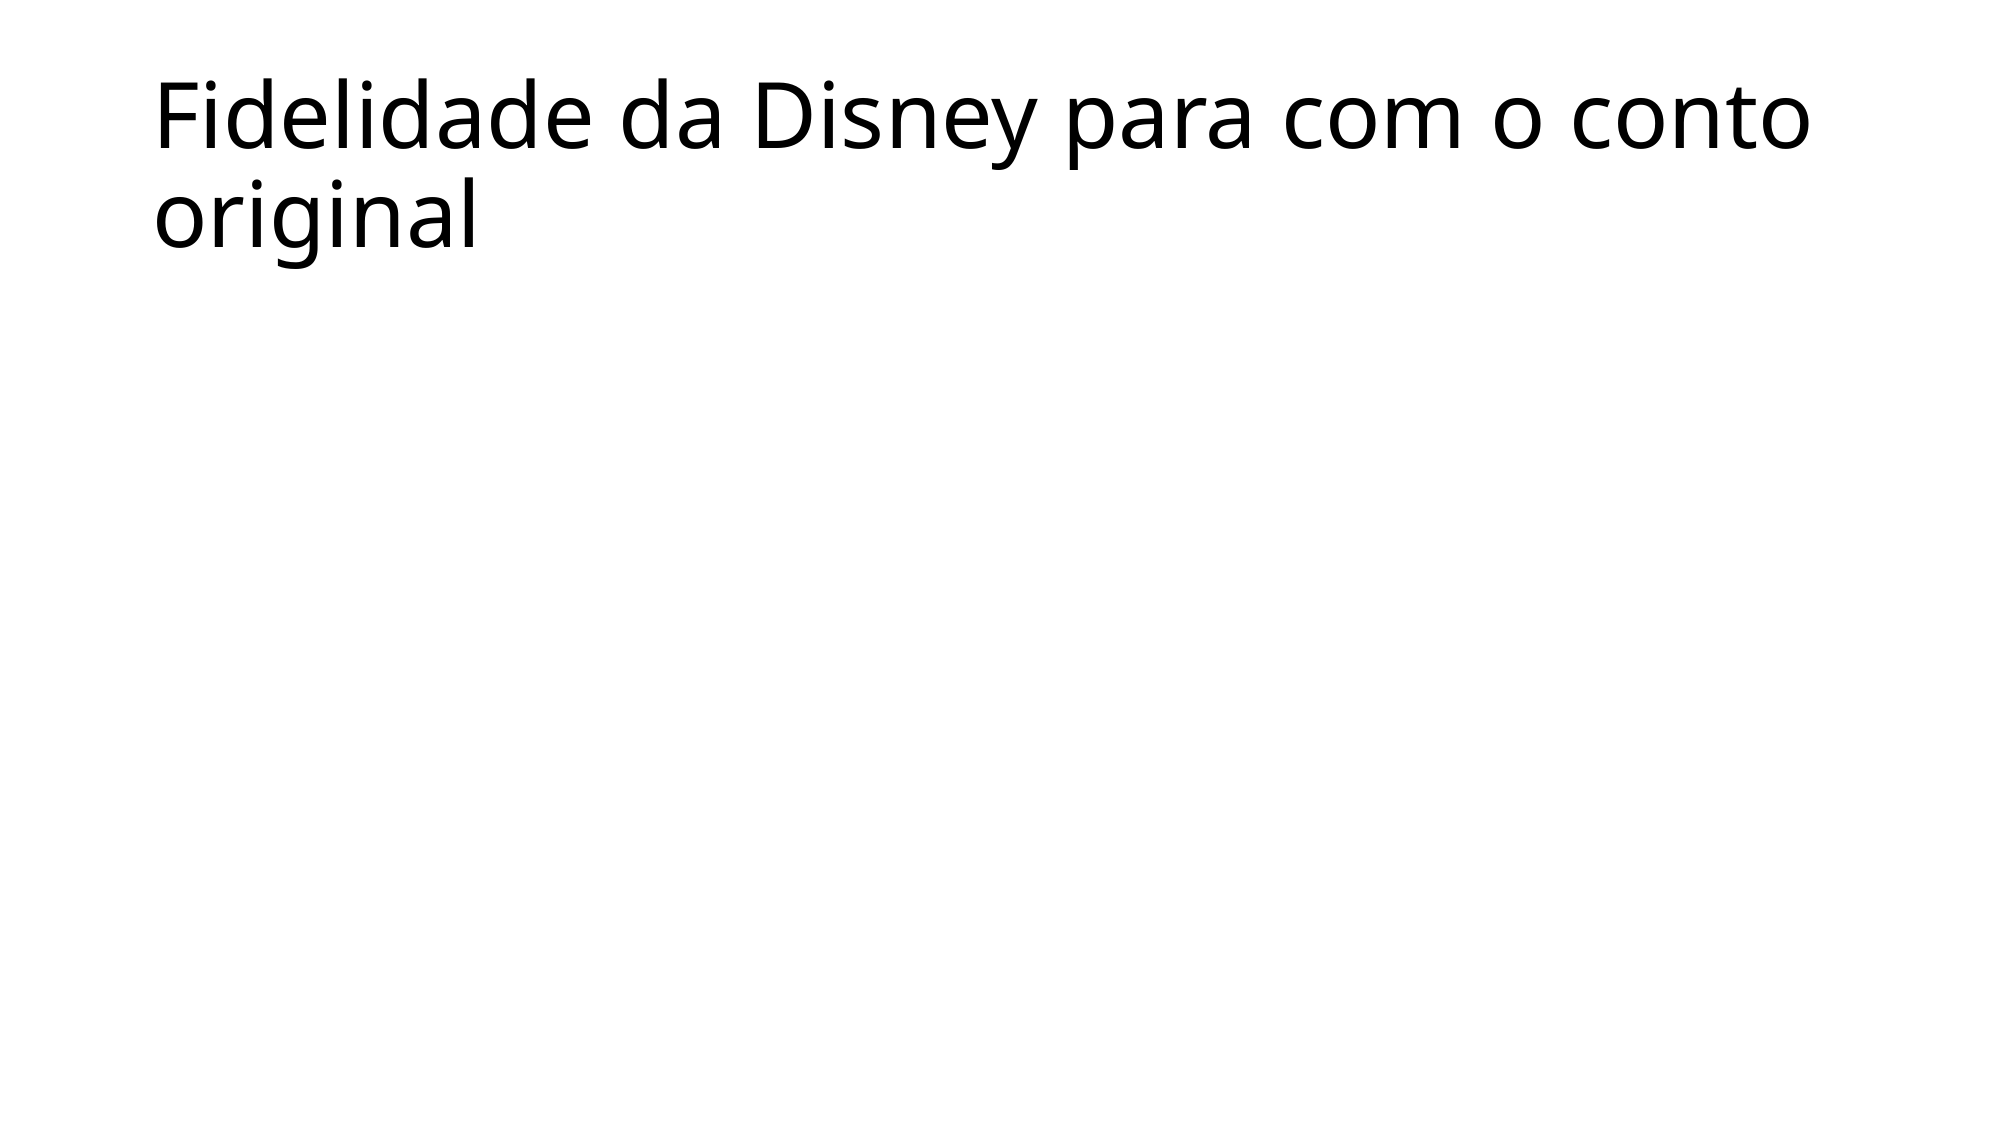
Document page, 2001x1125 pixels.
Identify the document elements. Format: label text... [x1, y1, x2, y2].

title Fidelidade da Disney para com o conto original [137, 59, 1863, 278]
